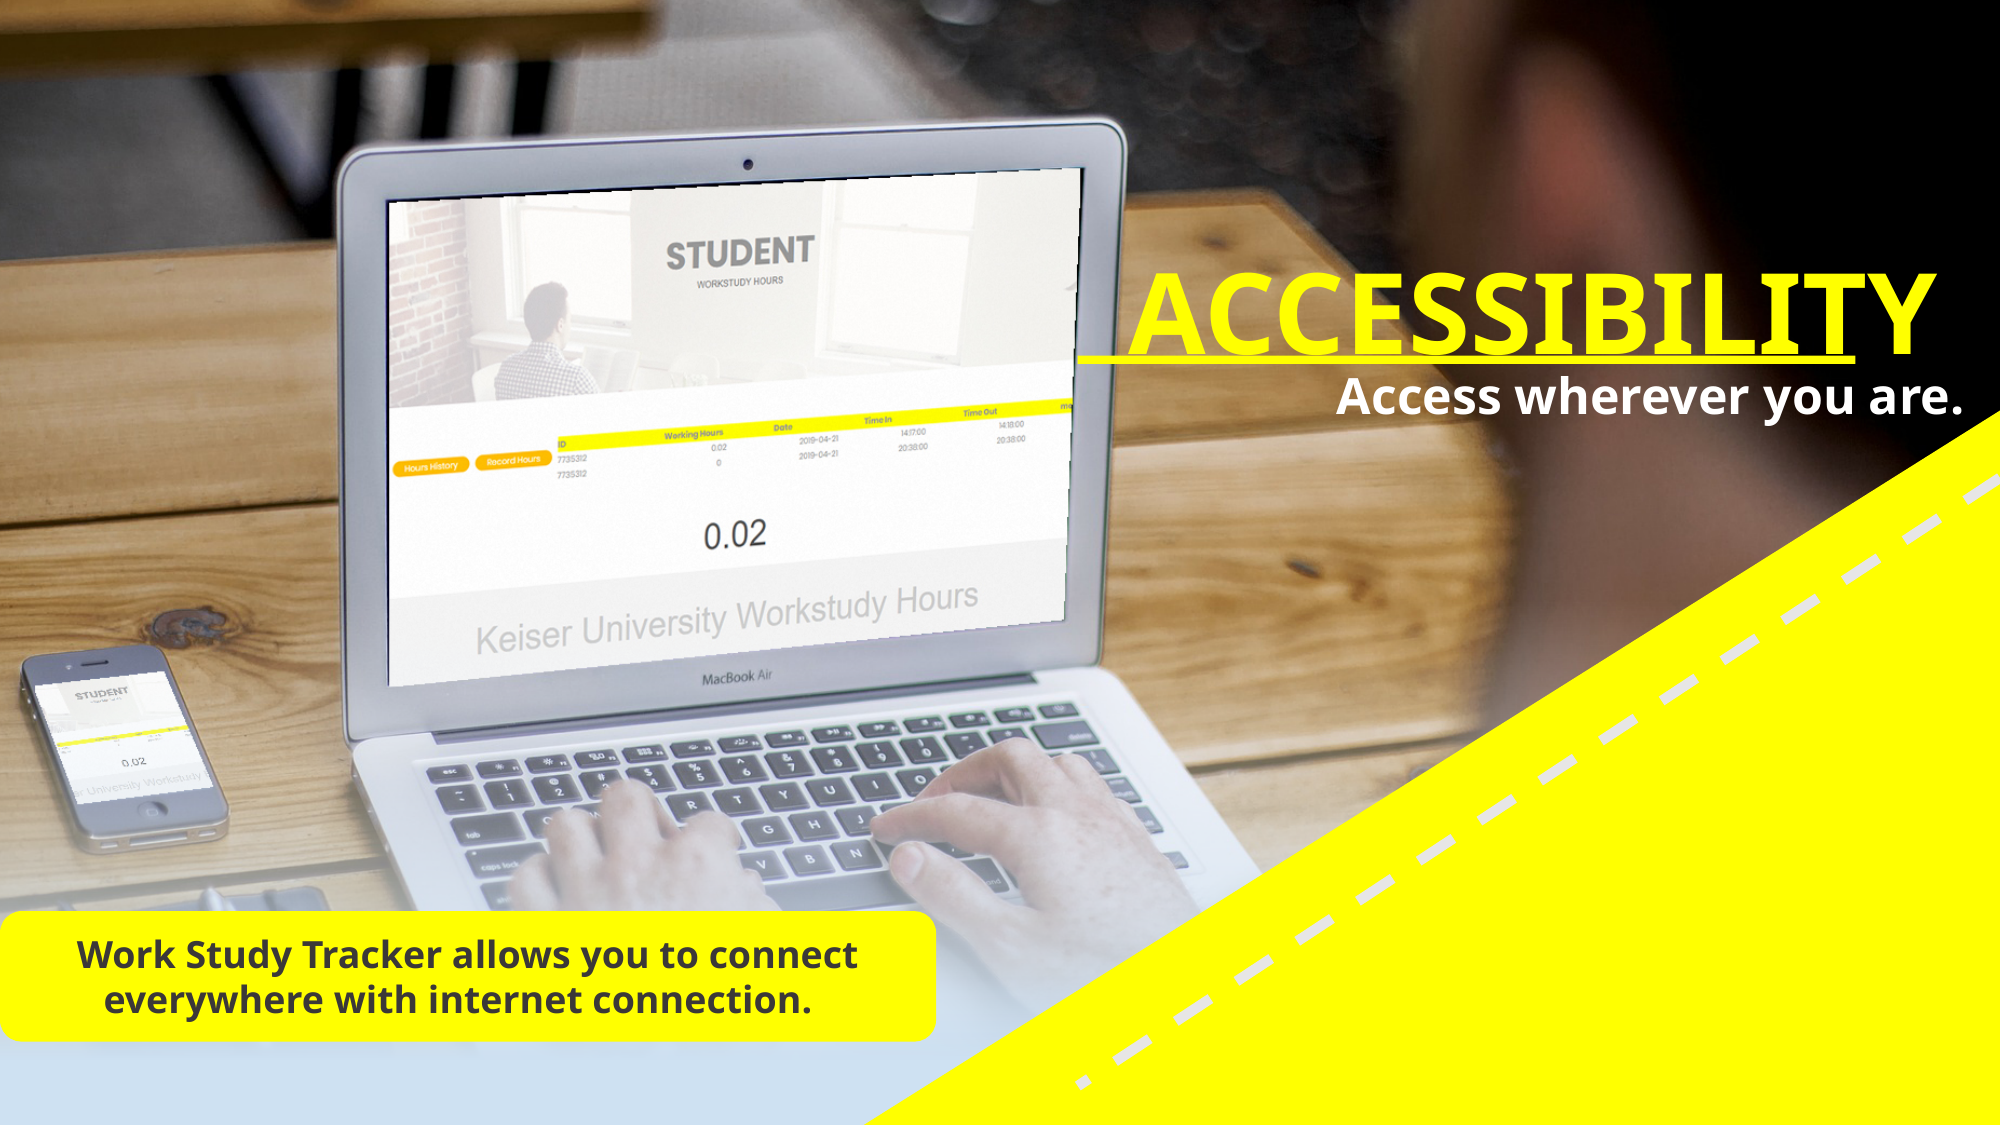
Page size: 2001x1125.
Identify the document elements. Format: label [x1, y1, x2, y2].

picture [0, 0, 2000, 1125]
text_box [1077, 477, 2000, 1087]
